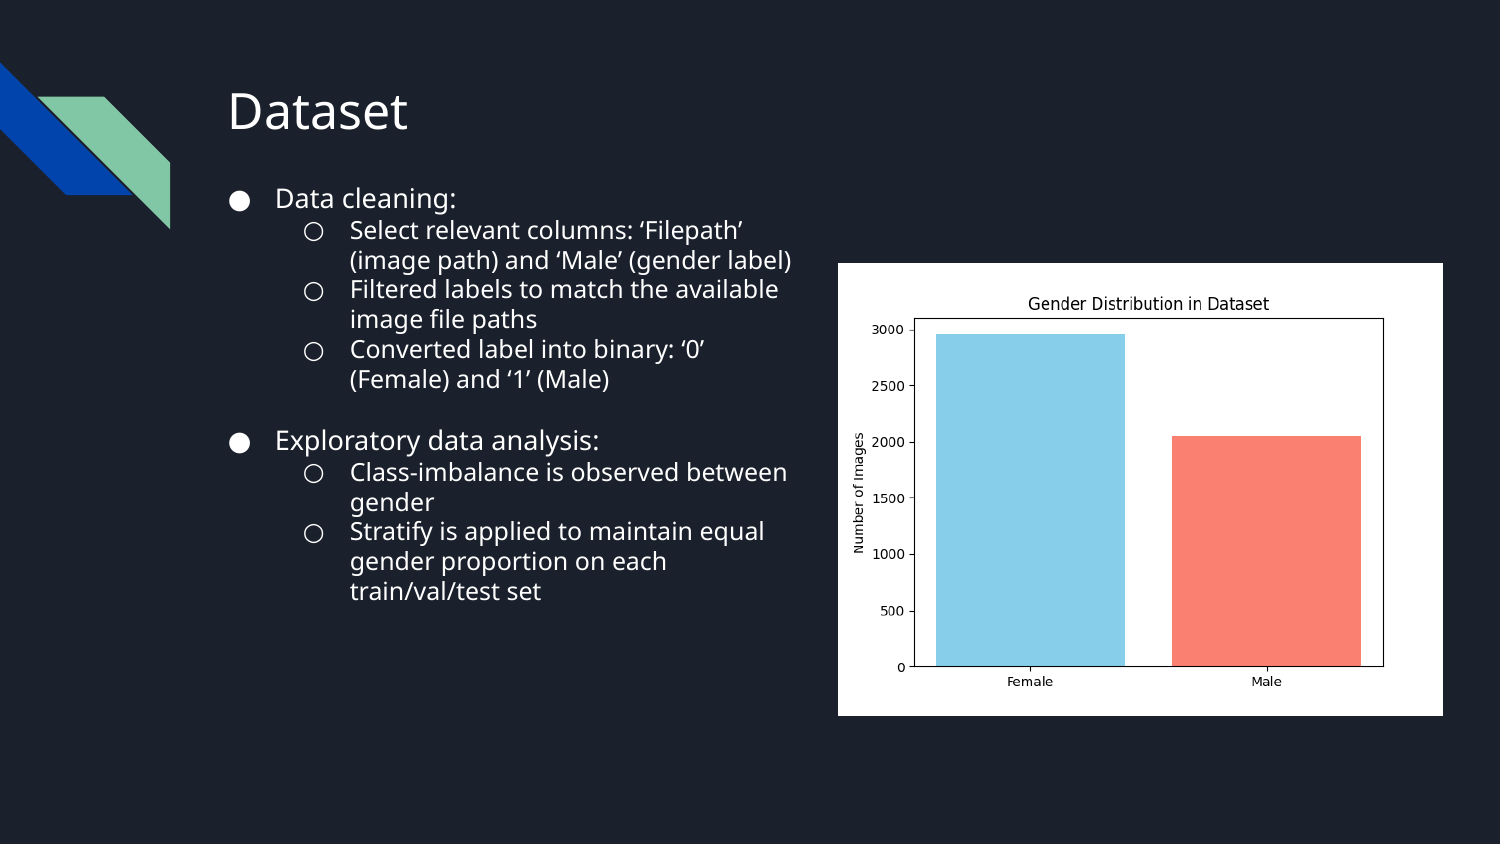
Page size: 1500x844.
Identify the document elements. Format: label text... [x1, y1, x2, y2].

picture [838, 262, 1443, 717]
list Data cleaning: Select relevant columns: ‘Filepath’ (image path) and ‘Male’ (gender label) Filtered labels to match the available image file paths Converted label into binary: ‘0’ (Female) and ‘1’ (Male) Exploratory data analysis: Class-imbalance is observed between gender Stratify is applied to maintain equal gender proportion on each train/val/test set [212, 161, 824, 765]
title Dataset [212, 64, 1368, 215]
